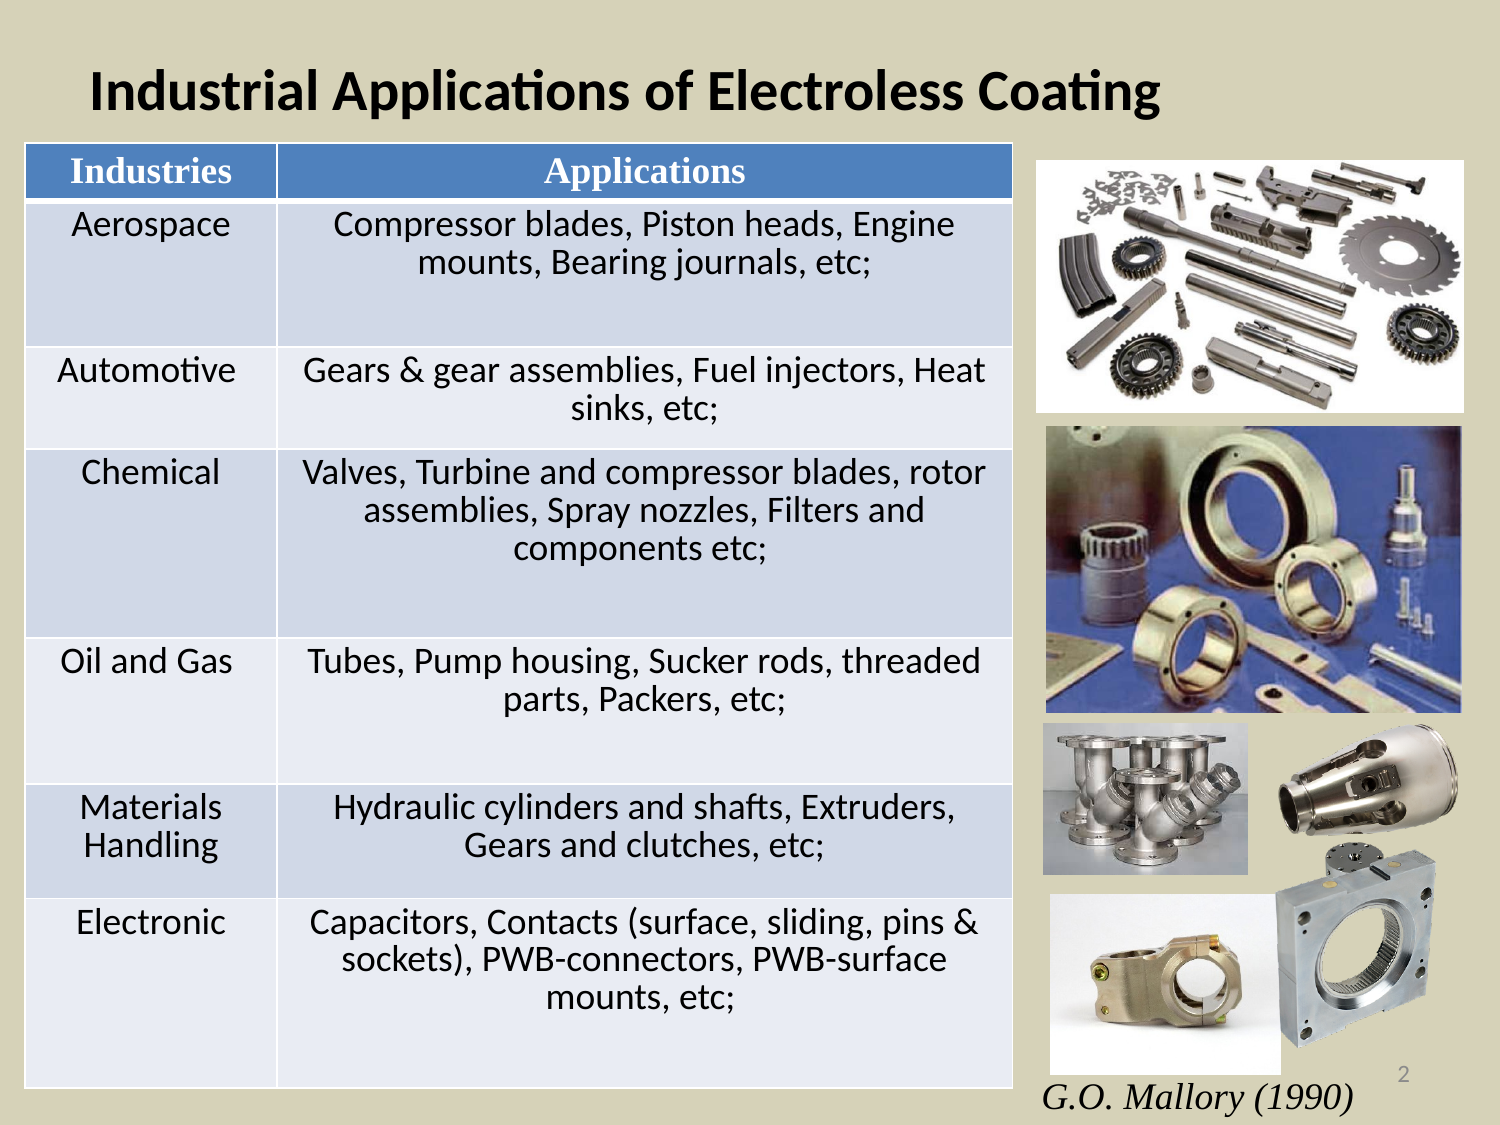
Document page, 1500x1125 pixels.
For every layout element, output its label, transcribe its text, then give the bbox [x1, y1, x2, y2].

table_cell Electronic [26, 899, 276, 1087]
table_cell Compressor blades, Piston heads, Engine mounts, Bearing journals, etc; [278, 204, 1012, 346]
table_cell Automotive [26, 348, 276, 448]
picture [1036, 159, 1464, 413]
picture [1050, 724, 1458, 1076]
slide_number 2 [1287, 1056, 1425, 1103]
table_header Industries [26, 144, 276, 198]
table_header Applications [278, 172, 1012, 198]
table_cell Chemical [26, 450, 276, 637]
table_cell Oil and Gas [26, 639, 276, 783]
table_cell Tubes, Pump housing, Sucker rods, threaded parts, Packers, etc; [278, 639, 1012, 783]
table_cell Capacitors, Contacts (surface, sliding, pins & sockets), PWB-connectors, PWB-surface mounts, etc; [278, 899, 1012, 1087]
table_cell Valves, Turbine and compressor blades, rotor assemblies, Spray nozzles, Filters and components etc; [278, 450, 1012, 637]
table_cell Hydraulic cylinders and shafts, Extruders, Gears and clutches, etc; [278, 785, 1012, 898]
table_cell Materials Handling [26, 785, 276, 898]
table_cell Gears & gear assemblies, Fuel injectors, Heat sinks, etc; [278, 348, 1012, 448]
text_box Industrial Applications of Electroless Coating [74, 45, 1425, 172]
table_cell Aerospace [26, 204, 276, 346]
picture [1046, 426, 1462, 713]
text_box G.O. Mallory (1990) [1026, 1064, 1370, 1125]
picture [1043, 723, 1248, 876]
